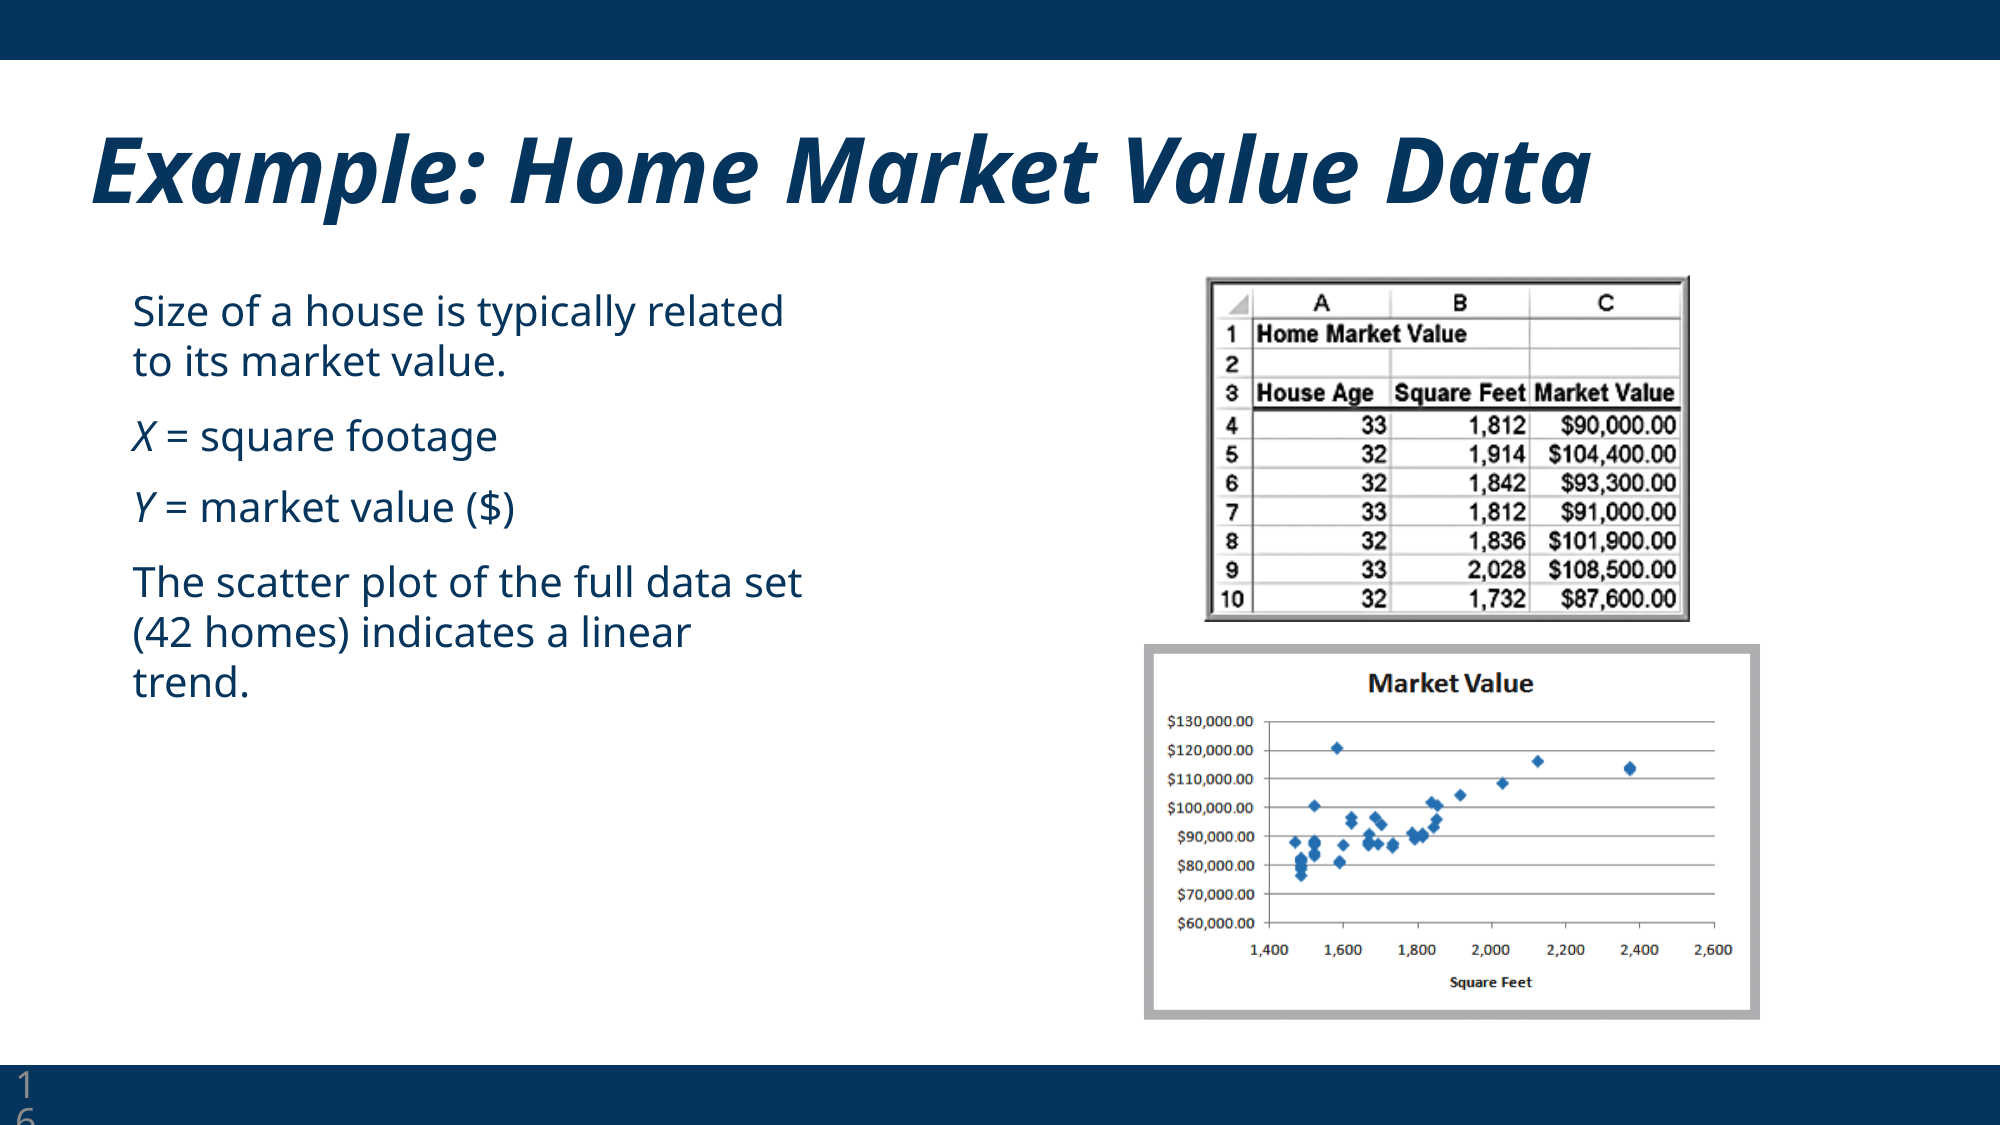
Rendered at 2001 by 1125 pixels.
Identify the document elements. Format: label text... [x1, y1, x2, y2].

list Size of a house is typically related to its market value. X = square footage Y = market value ($) The scatter plot of the full data set (42 homes) indicates a linear trend. [117, 277, 825, 993]
picture [1142, 643, 1761, 1020]
slide_number 16 [0, 1066, 41, 1107]
picture [1204, 275, 1690, 622]
title Example: Home Market Value Data [75, 90, 1852, 258]
